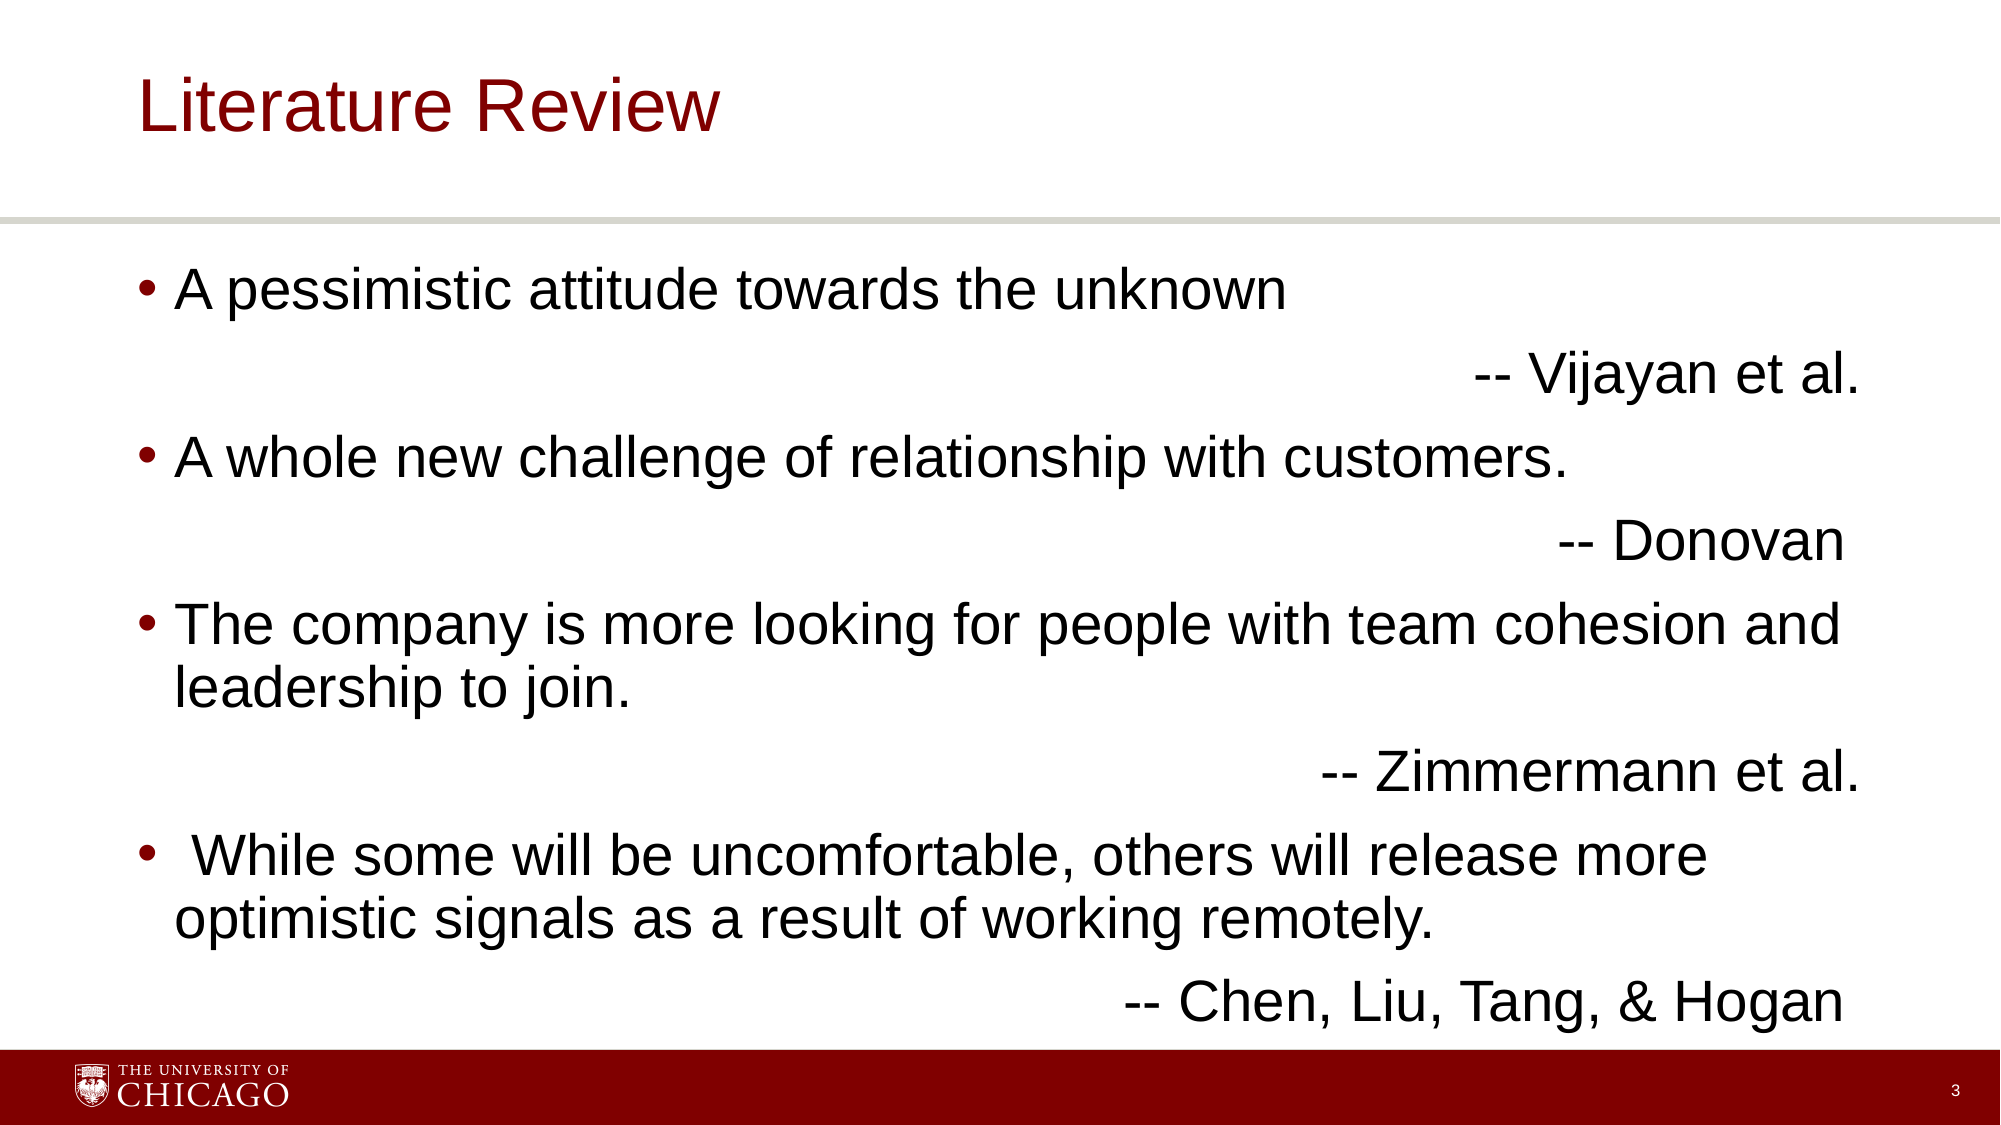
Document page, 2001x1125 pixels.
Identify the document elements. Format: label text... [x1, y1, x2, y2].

picture [51, 1040, 312, 1125]
list A pessimistic attitude towards the unknown -- Vijayan et al. A whole new challenge of relationship with customers. -- Donovan The company is more looking for people with team cohesion and leadership to join. -- Zimmermann et al. While some will be uncomfortable, others will release more optimistic signals as a result of working remotely. -- Chen, Liu, Tang, & Hogan [137, 251, 1863, 979]
title Literature Review [137, 0, 1863, 216]
slide_number 3 [1412, 1059, 1976, 1120]
